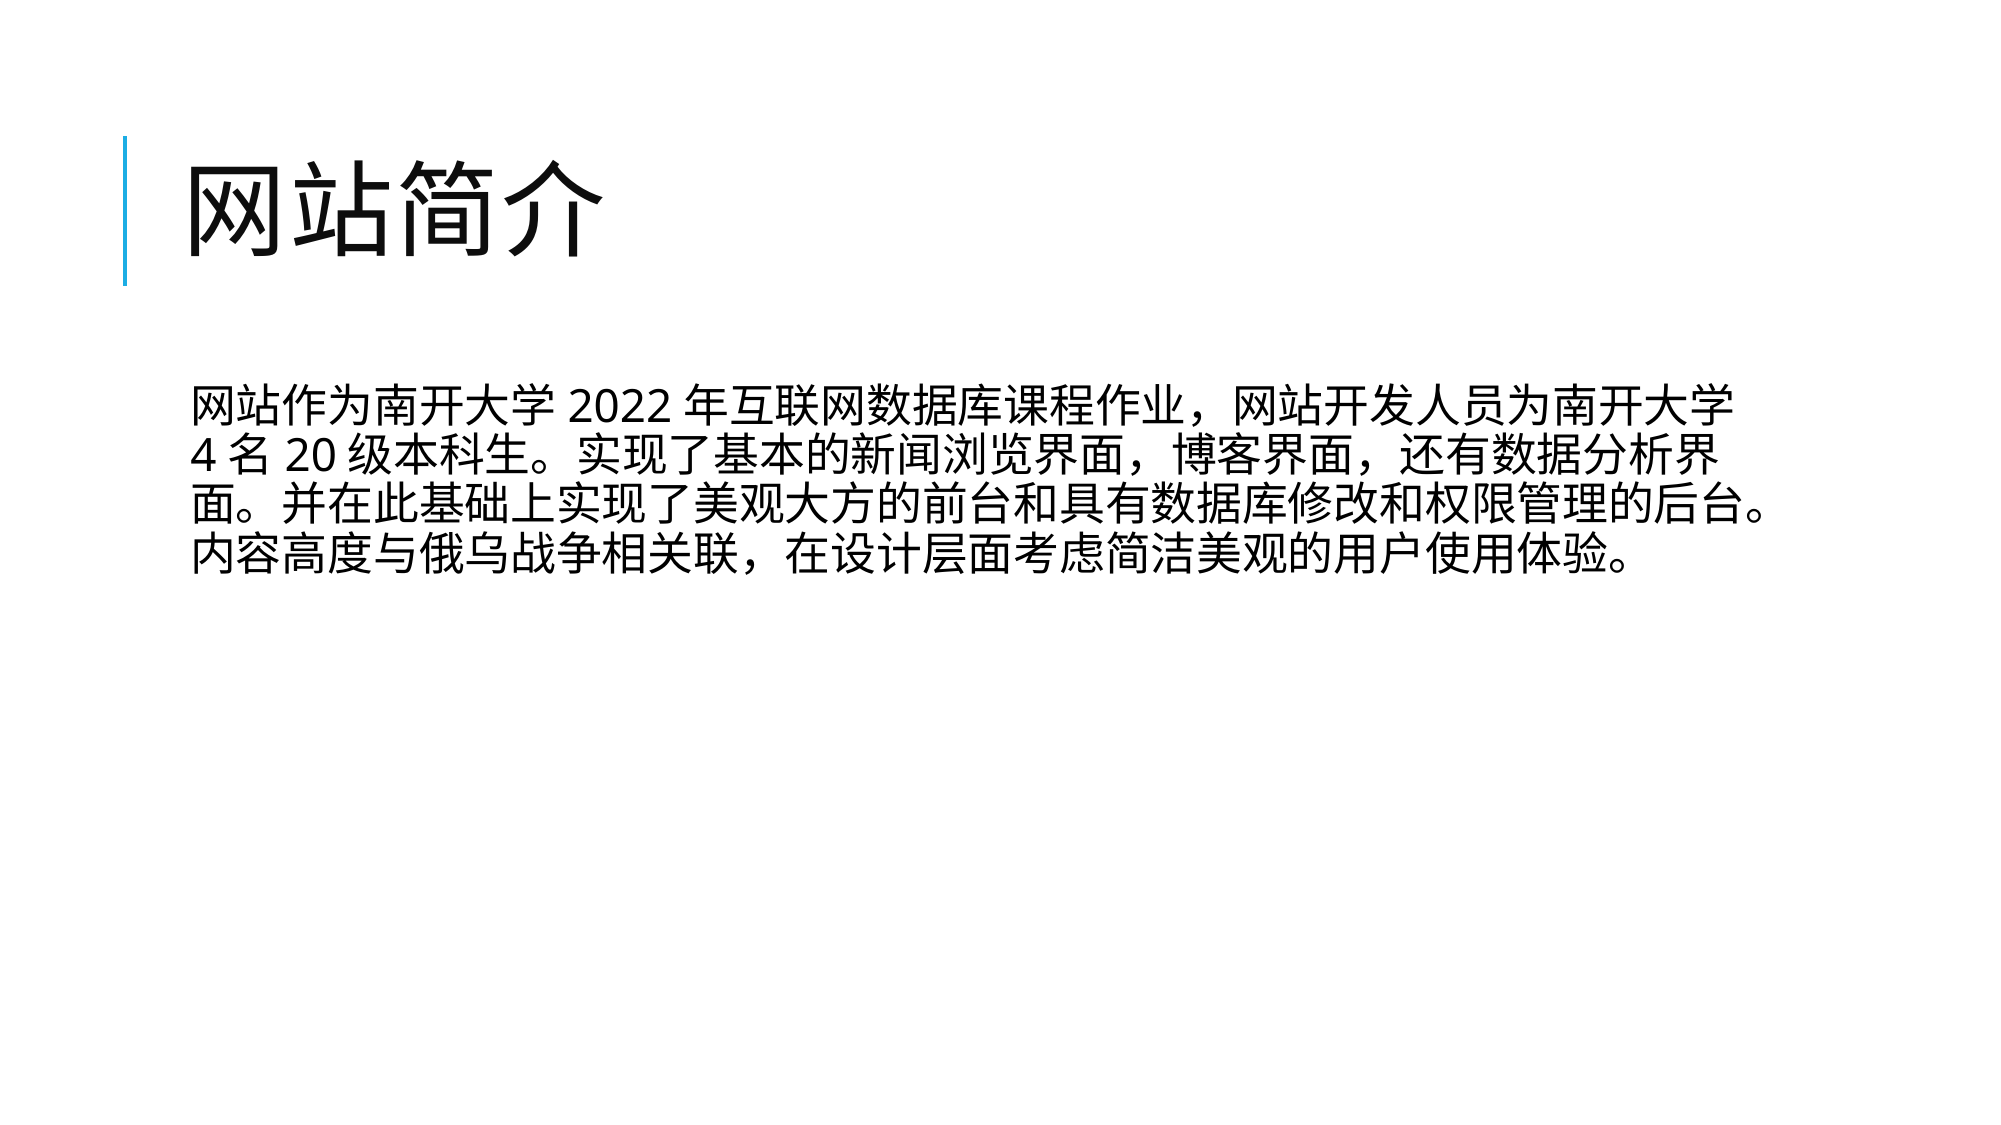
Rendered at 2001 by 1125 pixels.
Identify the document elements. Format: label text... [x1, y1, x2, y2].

title 网站简介 [168, 96, 1763, 342]
list 网站作为南开大学2022年互联网数据库课程作业，网站开发人员为南开大学4名20级本科生。实现了基本的新闻浏览界面，博客界面，还有数据分析界面。并在此基础上实现了美观大方的前台和具有数据库修改和权限管理的后台。内容高度与俄乌战争相关联，在设计层面考虑简洁美观的用户使用体验。 [168, 375, 1763, 1035]
